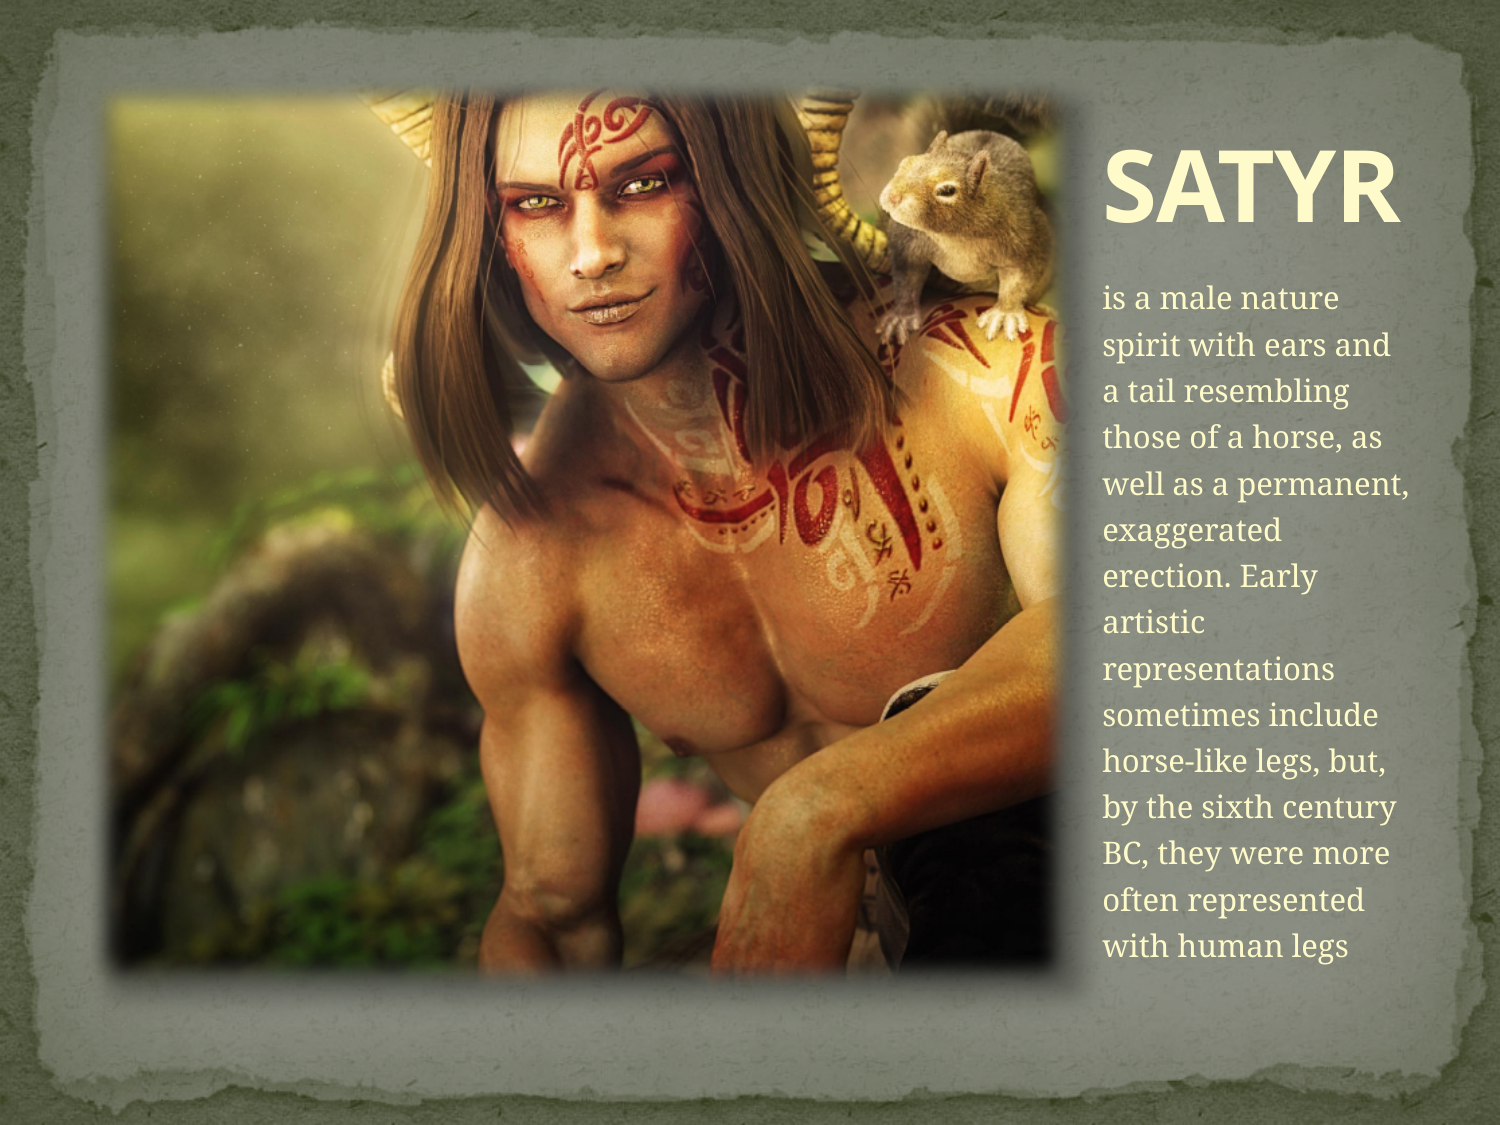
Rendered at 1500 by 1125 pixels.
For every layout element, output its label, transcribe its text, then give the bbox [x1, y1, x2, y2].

text_box [1104, 255, 1442, 981]
title SATYR [1087, 74, 1425, 250]
list is a male nature spirit with ears and a tail resembling those of a horse, as well as a permanent, exaggerated erection. Early artistic representations sometimes include horse-like legs, but, by the sixth century BC, they were more often represented with human legs [1100, 262, 1425, 988]
picture [89, 79, 1075, 989]
